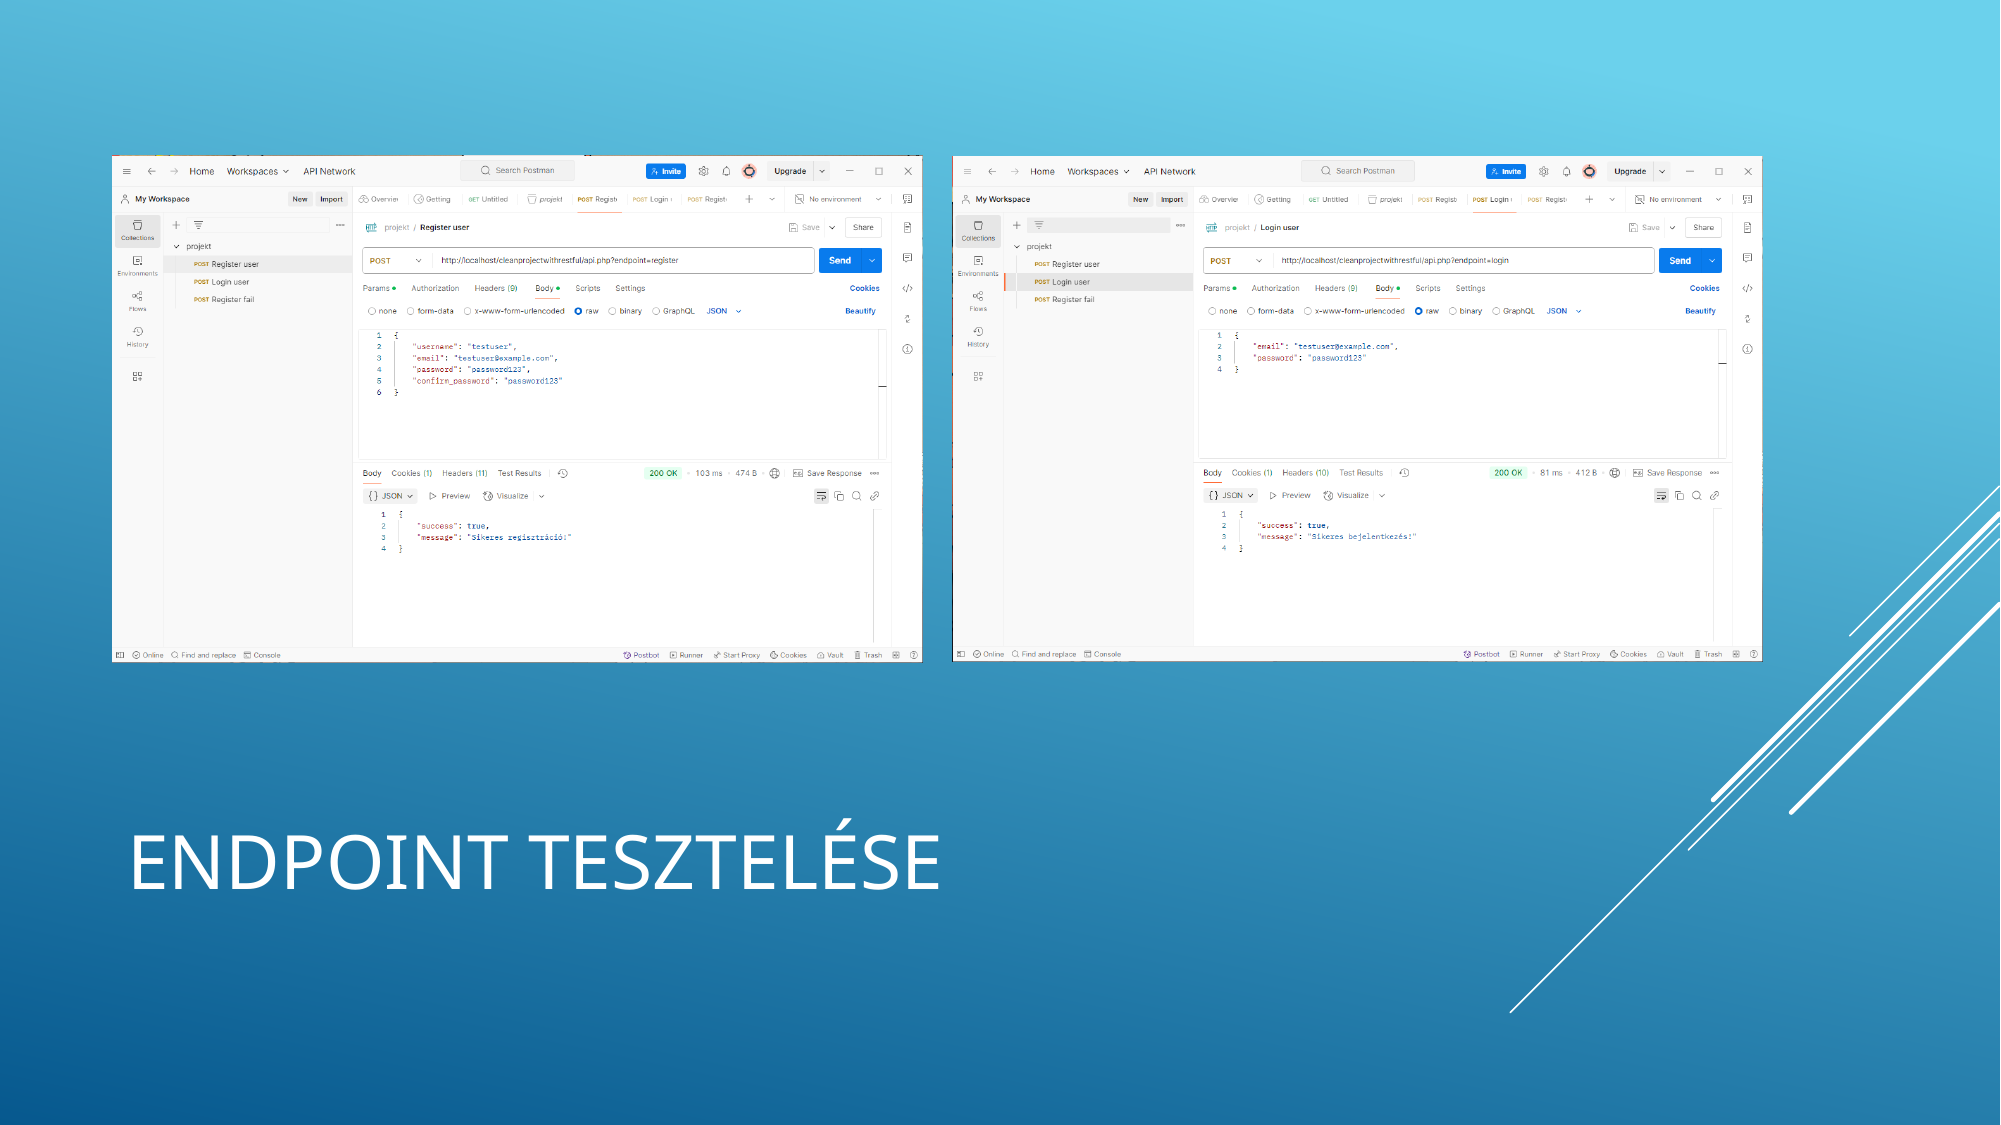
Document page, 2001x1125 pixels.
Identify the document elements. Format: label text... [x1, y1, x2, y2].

title Endpoint tesztelése [112, 736, 1513, 984]
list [952, 155, 1763, 663]
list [111, 155, 923, 663]
